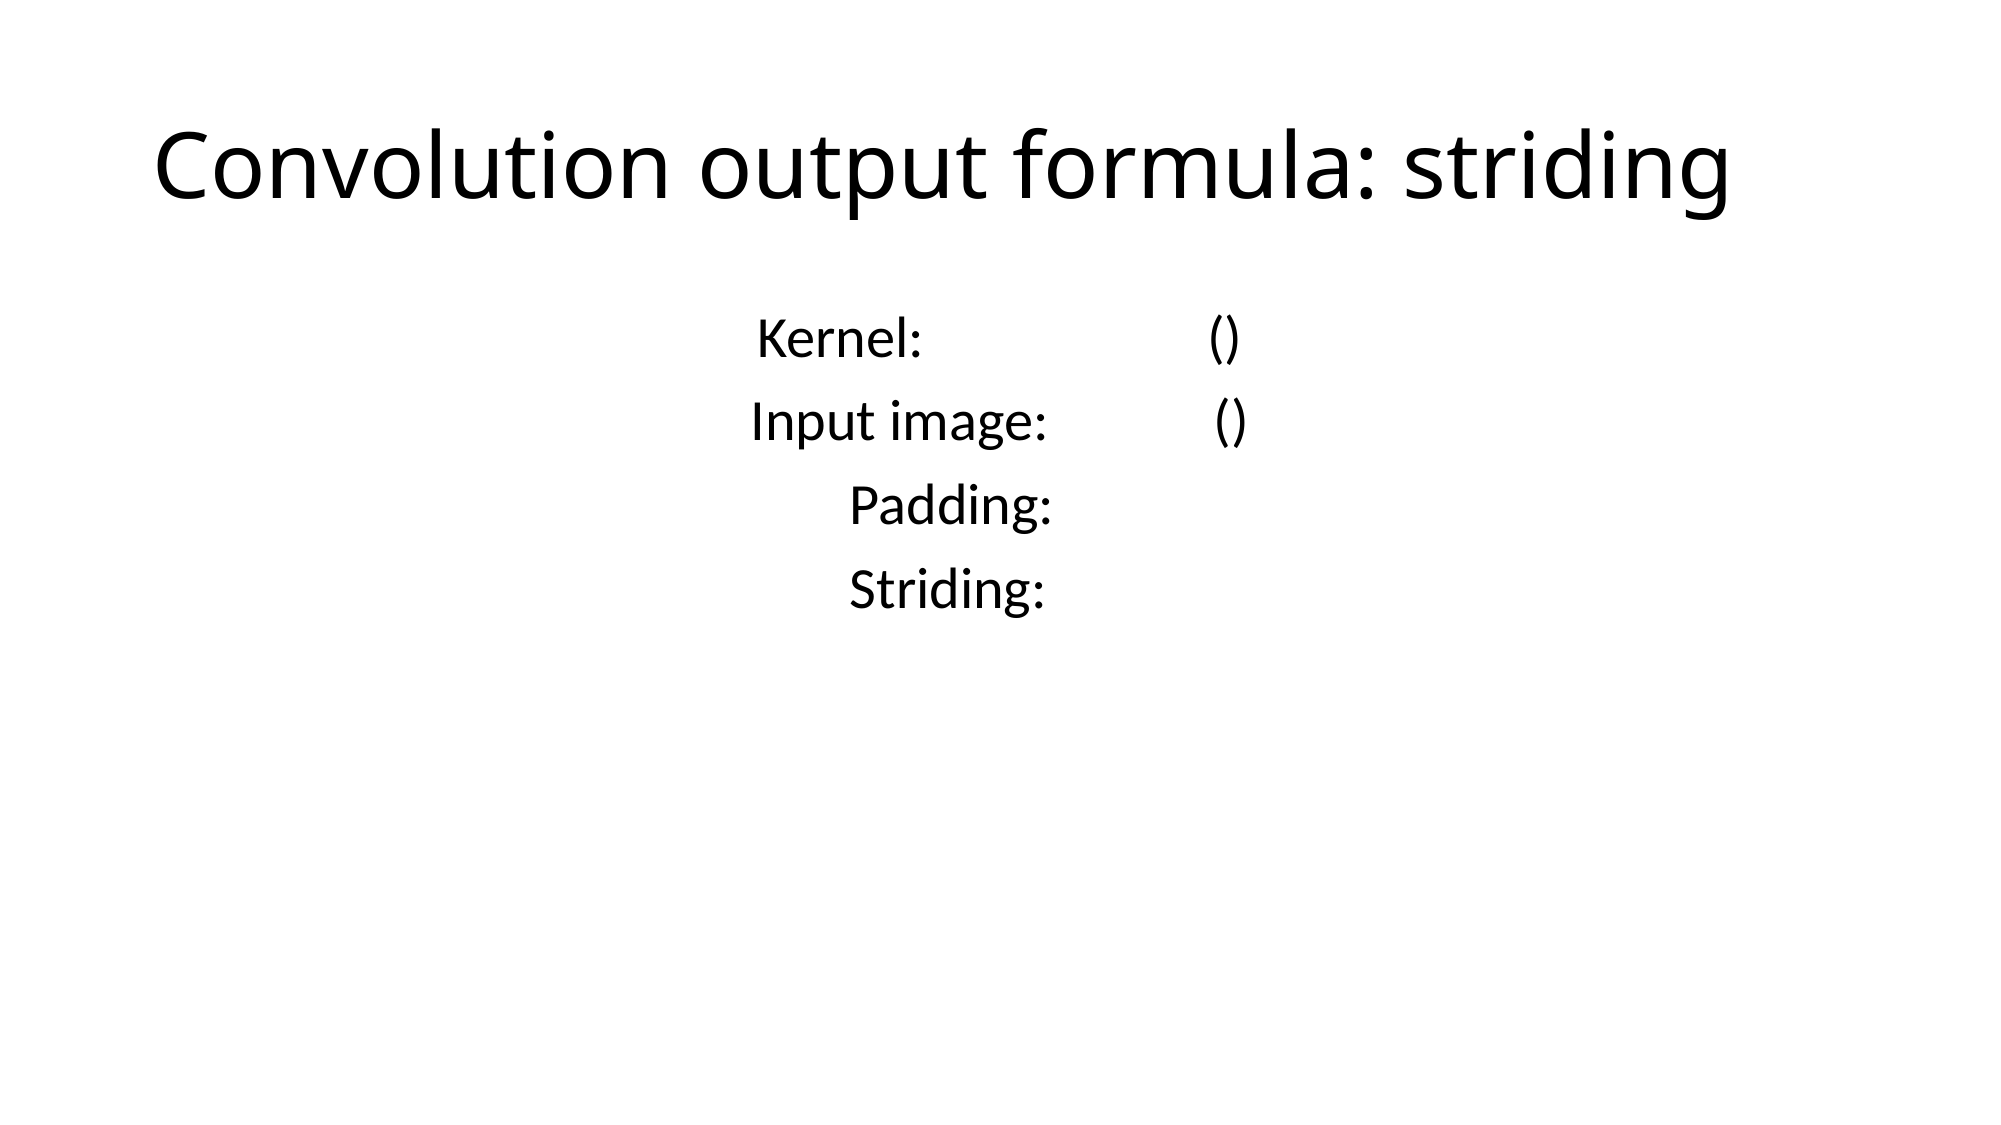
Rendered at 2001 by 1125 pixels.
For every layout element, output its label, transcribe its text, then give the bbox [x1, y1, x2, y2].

title Convolution output formula: striding [137, 59, 1863, 278]
